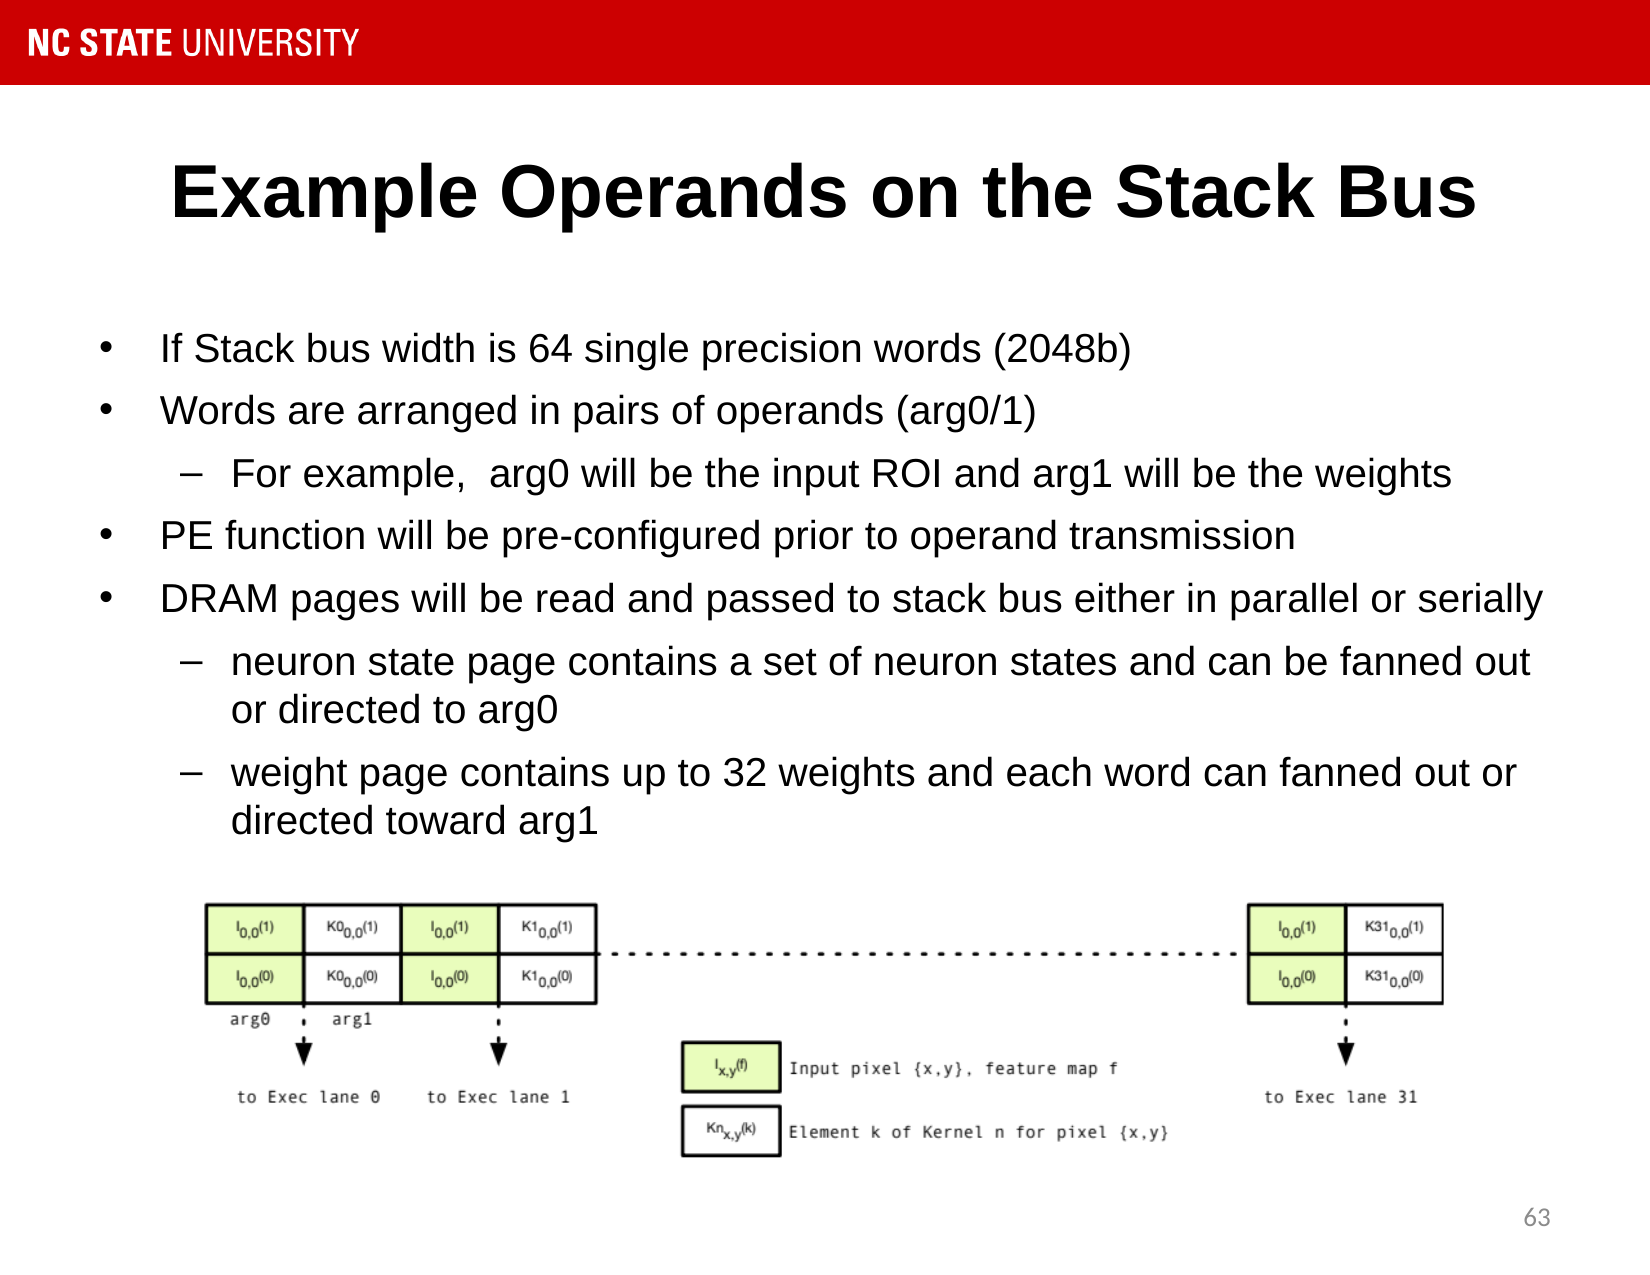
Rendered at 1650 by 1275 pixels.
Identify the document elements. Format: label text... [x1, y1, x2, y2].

picture [0, 0, 1650, 85]
title Example Operands on the Stack Bus [82, 109, 1568, 267]
slide_number 63 [1182, 1181, 1568, 1250]
list If Stack bus width is 64 single precision words (2048b) Words are arranged in pairs of operands (arg0/1) For example, arg0 will be the input ROI and arg1 will be the weights PE function will be pre-configured prior to operand transmission DRAM pages will be read and passed to stack bus either in parallel or serially neuron state page contains a set of neuron states and can be fanned out or directed to arg0 weight page contains up to 32 weights and each word can fanned out or directed toward arg1 [82, 313, 1568, 891]
picture [161, 899, 1444, 1158]
